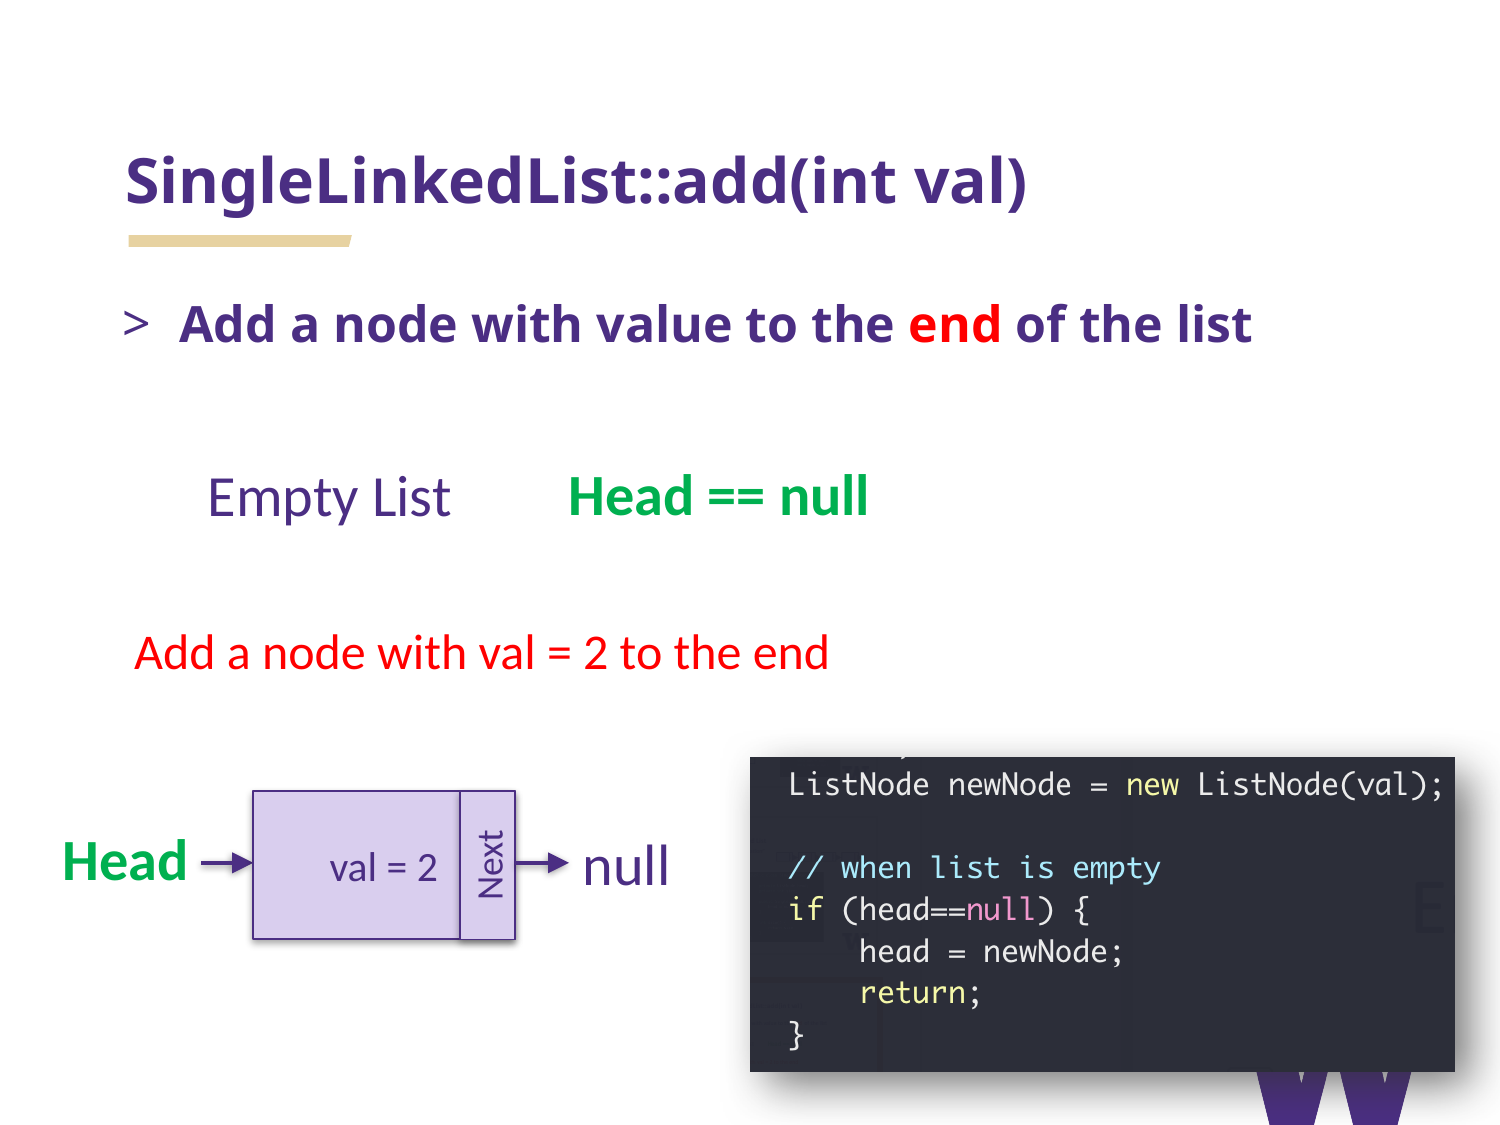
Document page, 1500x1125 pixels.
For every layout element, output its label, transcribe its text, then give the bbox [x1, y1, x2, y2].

text_box Add a node with val = 2 to the end [119, 611, 846, 687]
text_box Head [48, 814, 204, 900]
picture [1221, 1083, 1447, 1125]
picture [128, 235, 352, 247]
text_box Head == null [553, 450, 886, 535]
list Add a node with value to the end of the list [108, 284, 1453, 944]
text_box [252, 790, 516, 940]
text_box Empty List [193, 450, 467, 536]
picture [749, 757, 1455, 1072]
text_box null [568, 819, 686, 905]
title SingleLinkedList::add(int val) [110, 60, 1453, 224]
